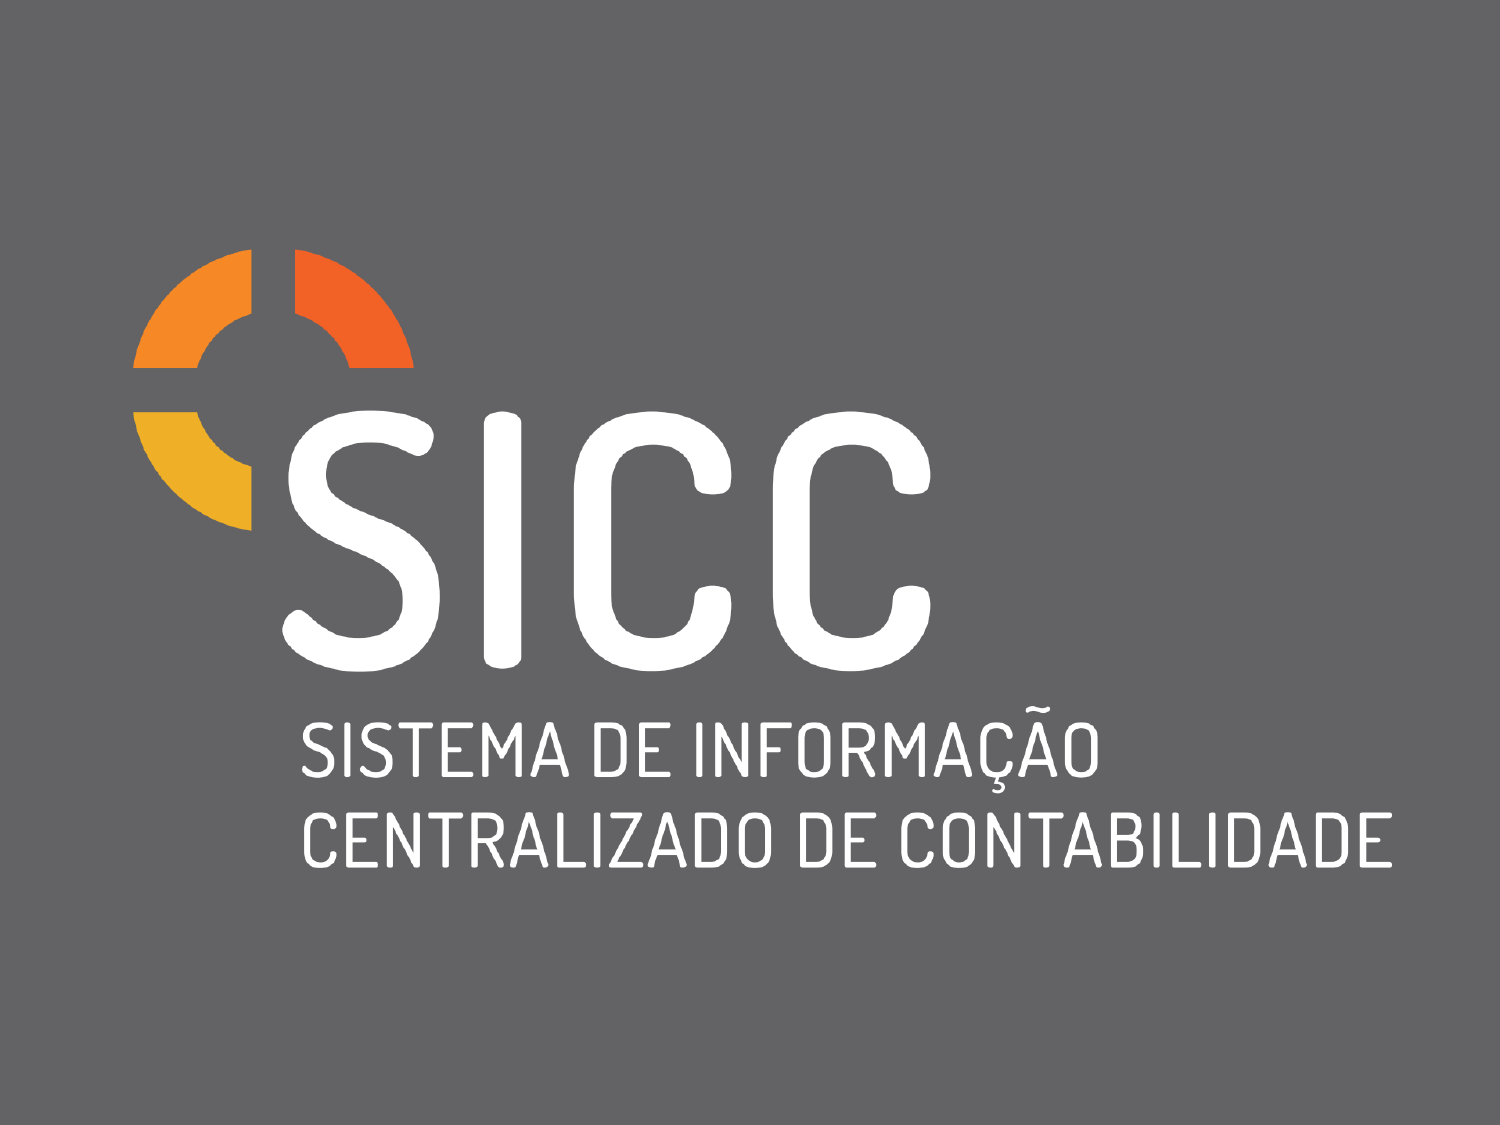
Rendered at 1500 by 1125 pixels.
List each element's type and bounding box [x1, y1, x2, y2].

text_box [0, 0, 1500, 1125]
